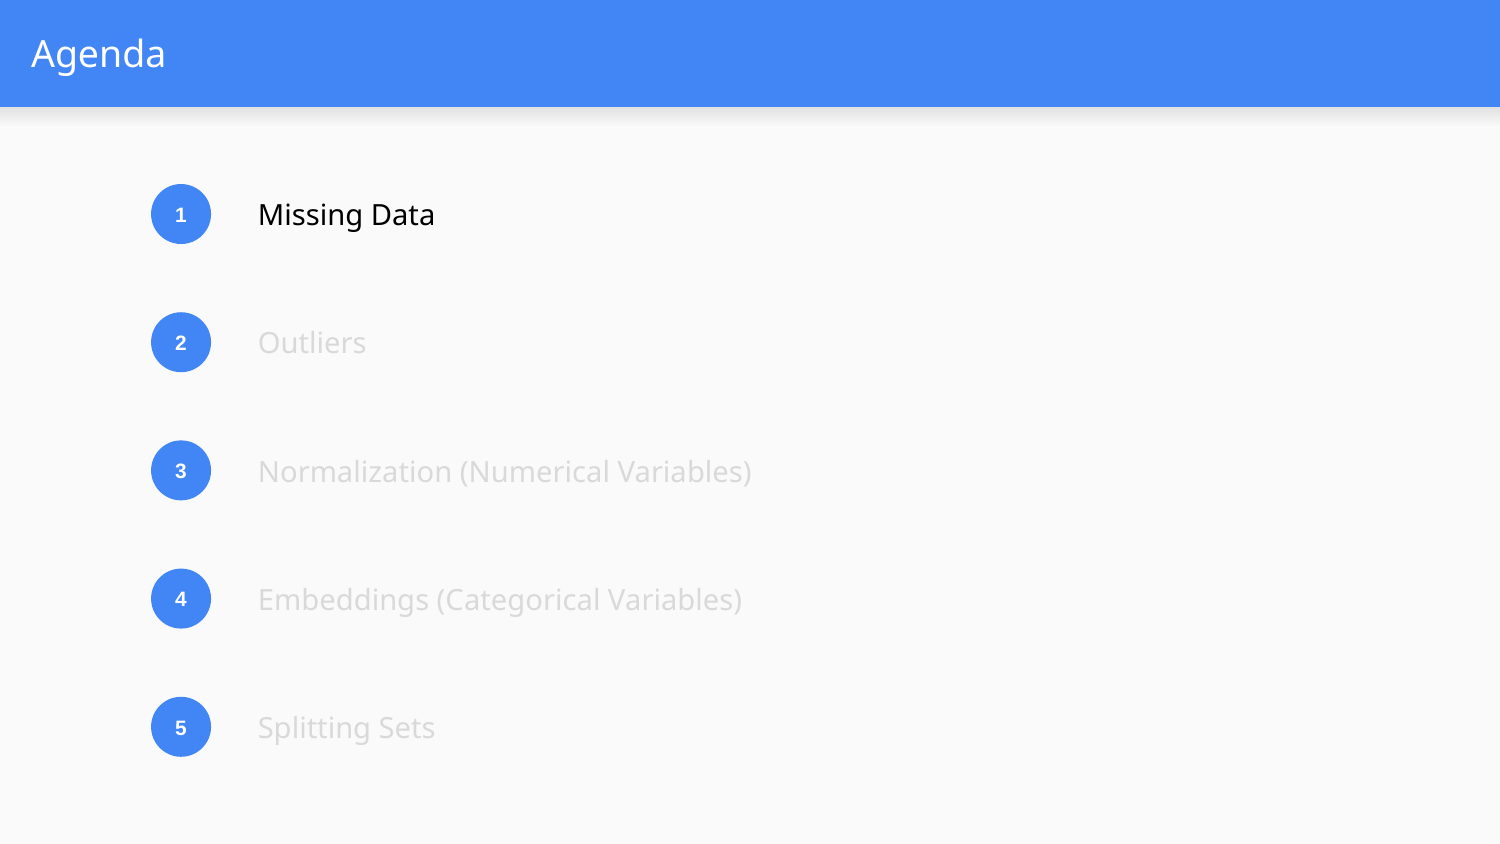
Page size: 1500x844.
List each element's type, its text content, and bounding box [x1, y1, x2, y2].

title Agenda [16, 2, 1464, 102]
text_box Missing Data [242, 184, 618, 244]
text_box 1 [151, 184, 212, 245]
text_box Outliers [242, 312, 1011, 373]
text_box Embeddings (Categorical Variables) [242, 568, 972, 629]
text_box Normalization (Numerical Variables) [242, 440, 1011, 501]
text_box 3 [151, 440, 212, 501]
text_box 5 [151, 696, 212, 757]
text_box 4 [151, 568, 212, 629]
text_box 2 [151, 312, 212, 373]
text_box Splitting Sets [242, 696, 618, 757]
